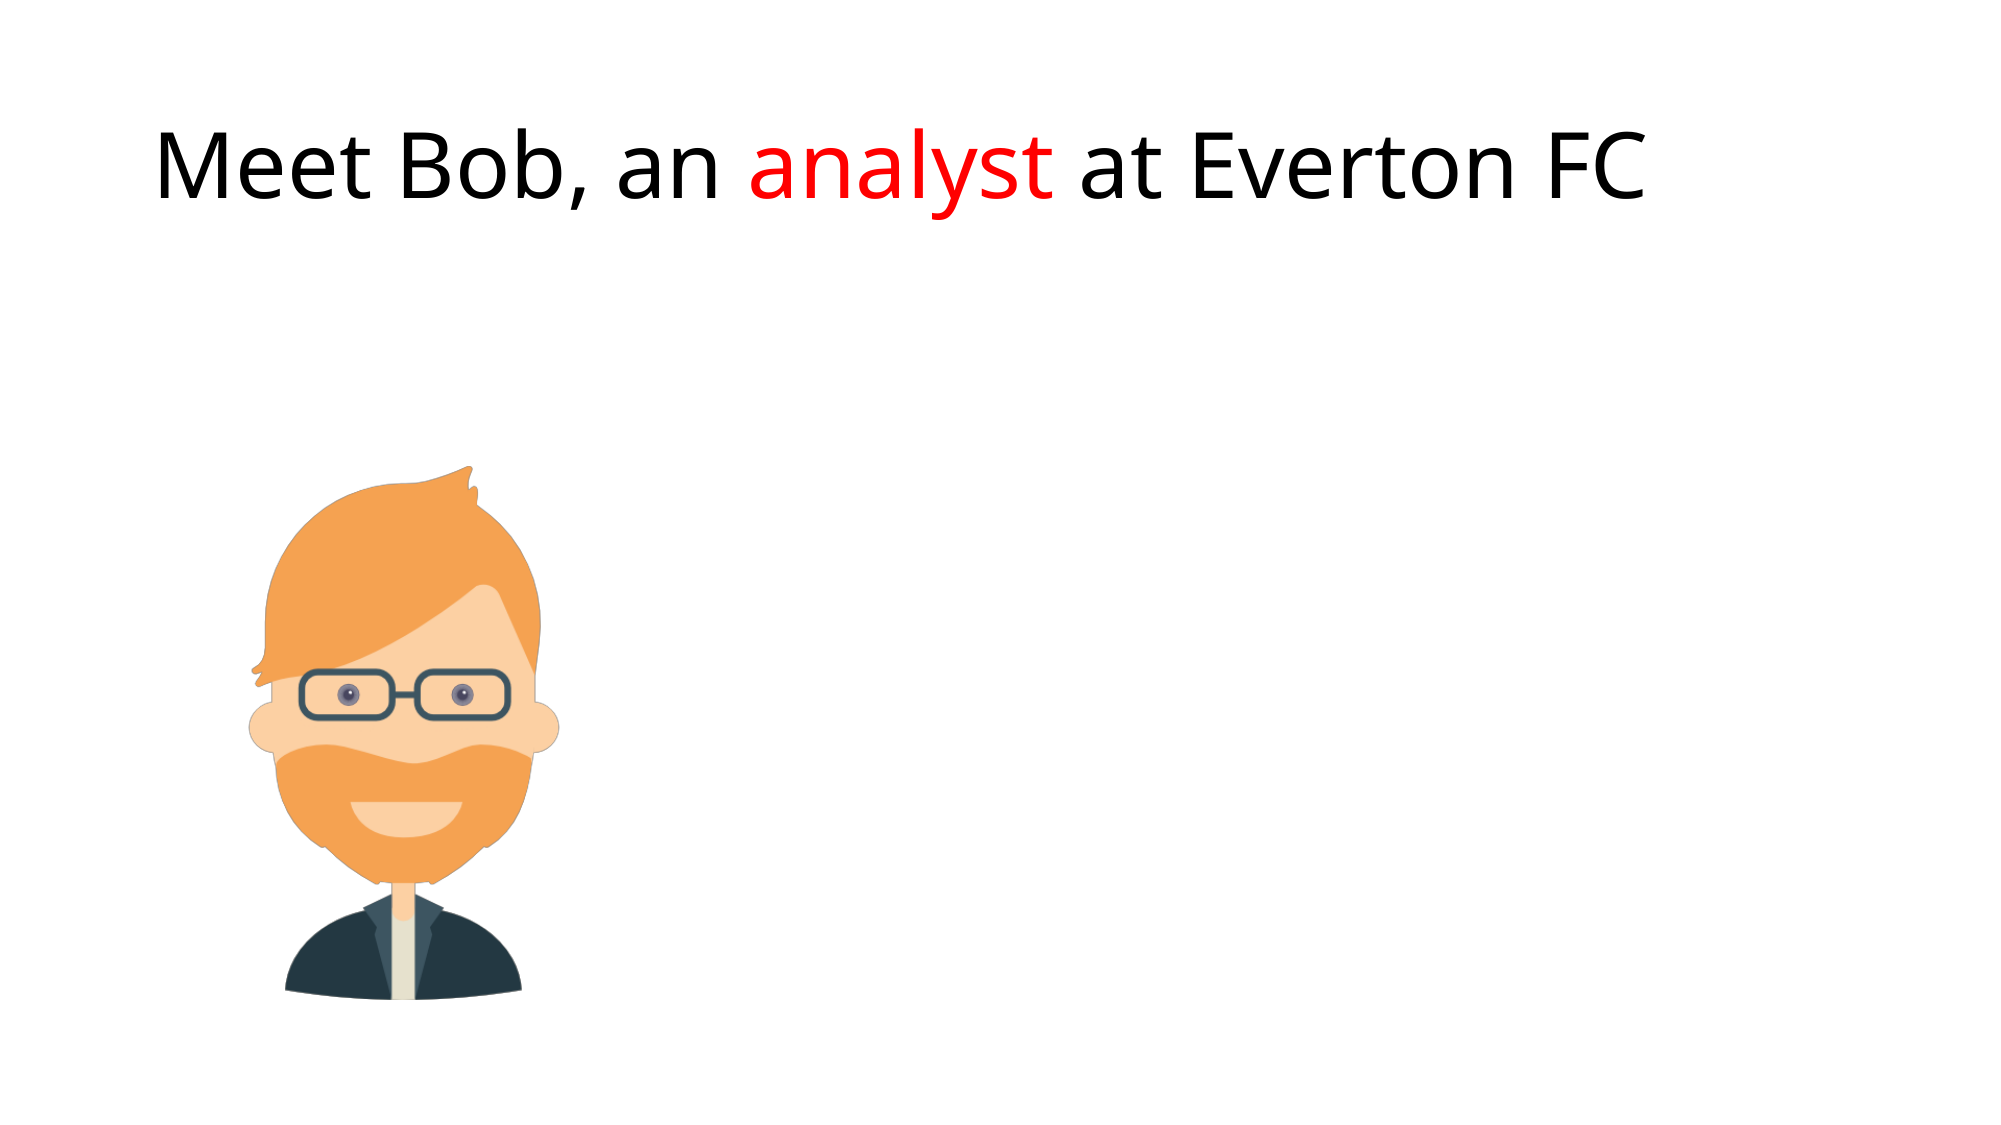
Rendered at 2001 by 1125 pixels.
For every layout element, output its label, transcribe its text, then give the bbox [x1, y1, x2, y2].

title Meet Bob, an analyst at Everton FC [137, 59, 1863, 278]
picture [137, 466, 671, 1000]
